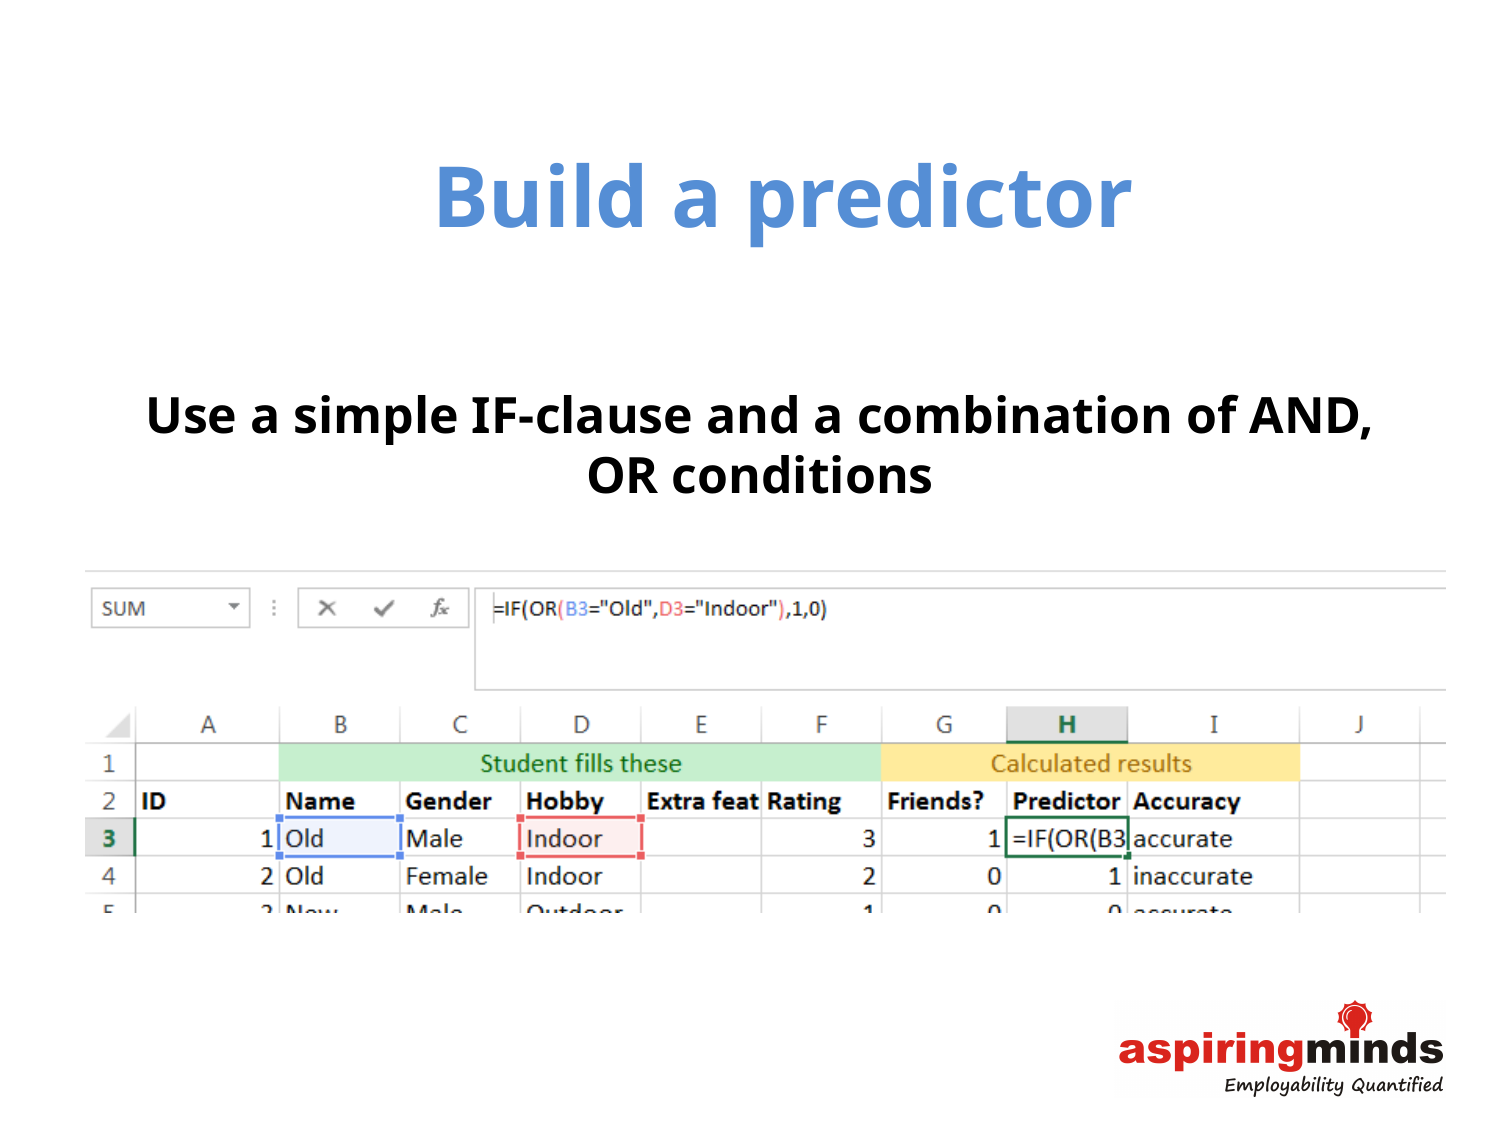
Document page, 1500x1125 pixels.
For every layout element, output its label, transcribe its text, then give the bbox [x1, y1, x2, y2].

text_box Use a simple IF-clause and a combination of AND, OR conditions [127, 360, 1393, 526]
picture [1113, 1000, 1446, 1098]
text_box Build a predictor [391, 91, 1176, 296]
picture [85, 568, 1446, 914]
